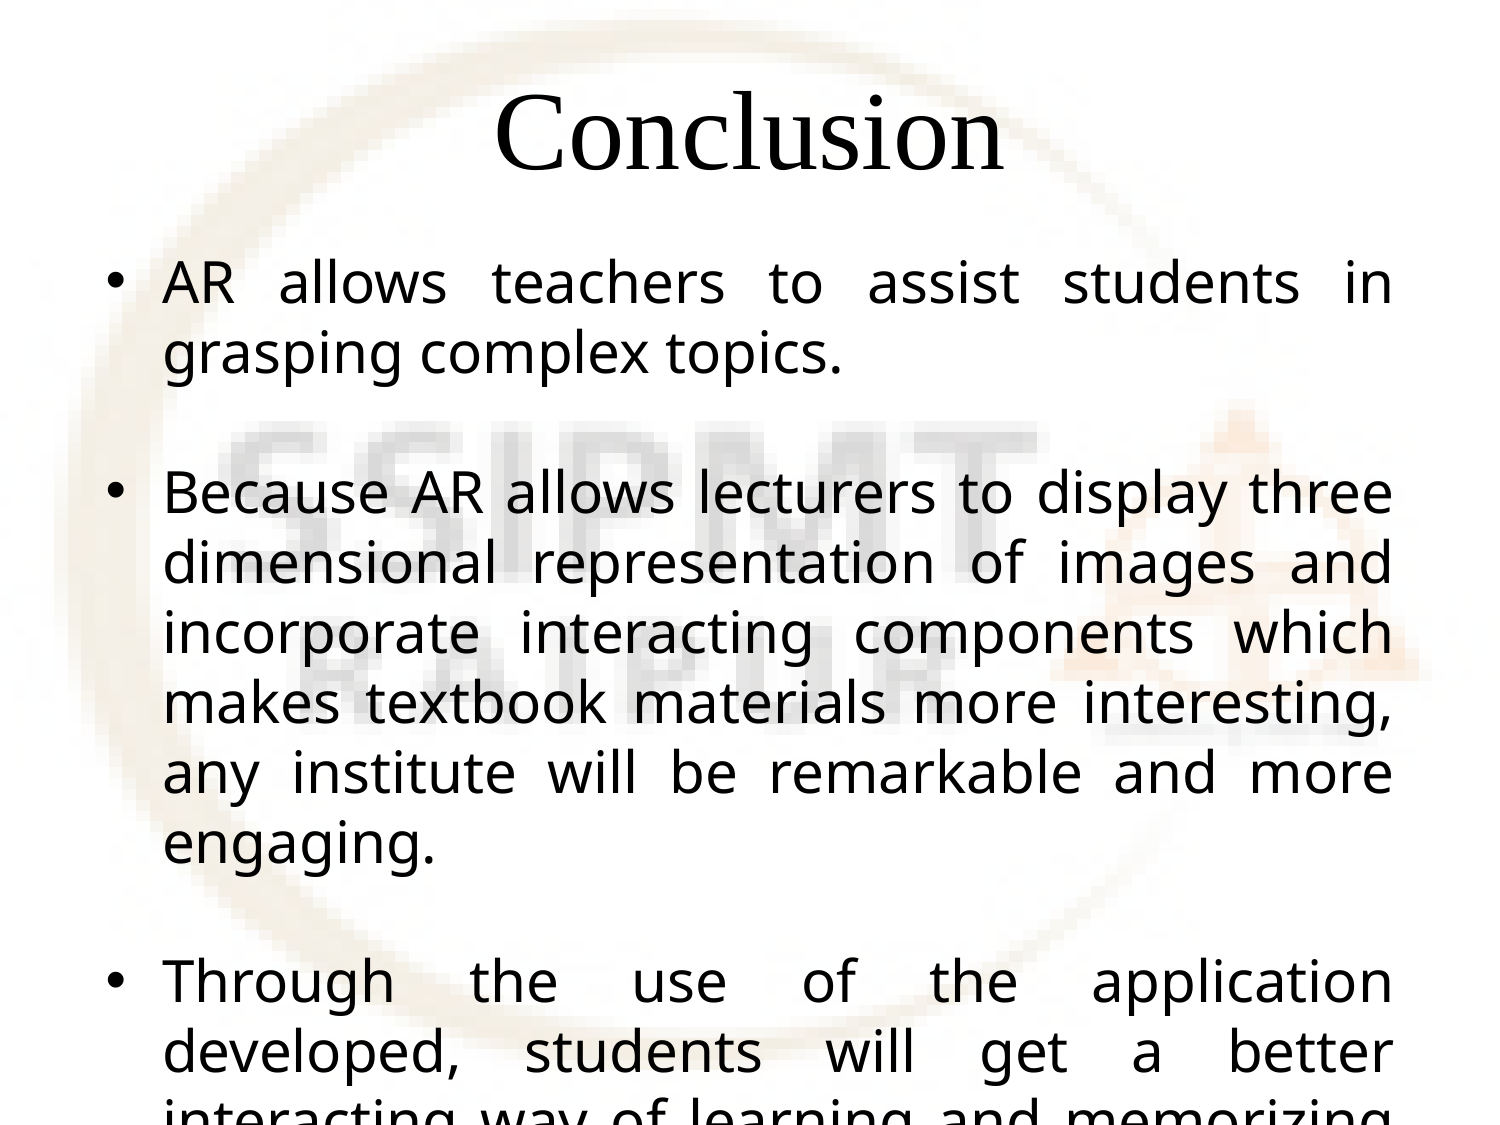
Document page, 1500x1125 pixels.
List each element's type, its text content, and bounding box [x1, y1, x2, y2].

text_box AR allows teachers to assist students in grasping complex topics. Because AR allows lecturers to display three dimensional representation of images and incorporate interacting components which makes textbook materials more interesting, any institute will be remarkable and more engaging. Through the use of the application developed, students will get a better interacting way of learning and memorizing information. [90, 335, 1410, 1125]
text_box Conclusion [0, 49, 1500, 335]
